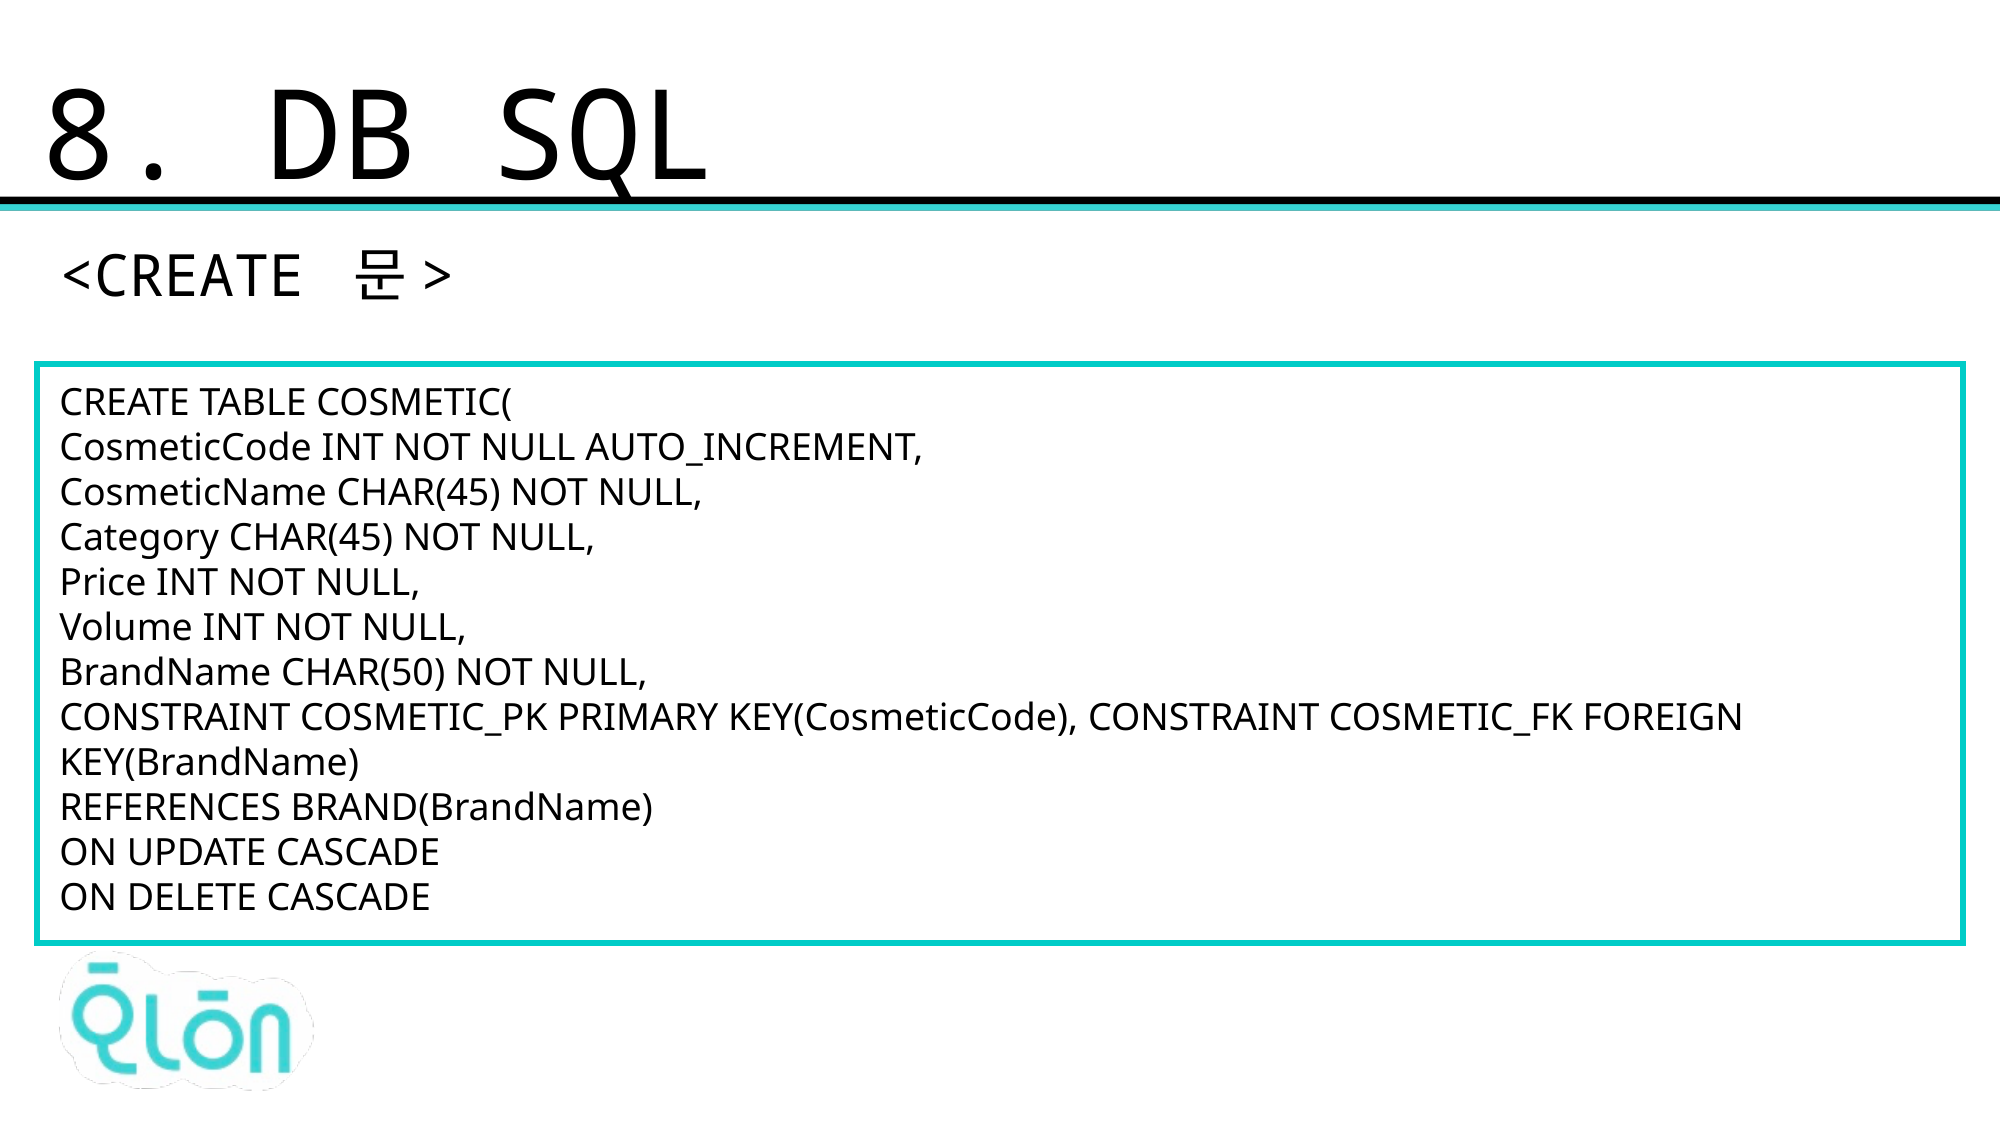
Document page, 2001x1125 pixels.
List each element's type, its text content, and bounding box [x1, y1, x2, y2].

picture [0, 199, 2000, 228]
text_box [36, 363, 1964, 944]
text_box <CREATE 문> CREATE TABLE COSMETIC( CosmeticCode INT NOT NULL AUTO_INCREMENT, CosmeticName CHAR(45) NOT NULL, Category CHAR(45) NOT NULL, Price INT NOT NULL, Volume INT NOT NULL, BrandName CHAR(50) NOT NULL, CONSTRAINT COSMETIC_PK PRIMARY KEY(CosmeticCode), CONSTRAINT COSMETIC_FK FOREIGN KEY(BrandName) REFERENCES BRAND(BrandName) ON UPDATE CASCADE ON DELETE CASCADE [44, 230, 1956, 363]
text_box 8. DB SQL [26, 47, 1685, 196]
text_box [26, 397, 36, 458]
picture [58, 949, 315, 1092]
